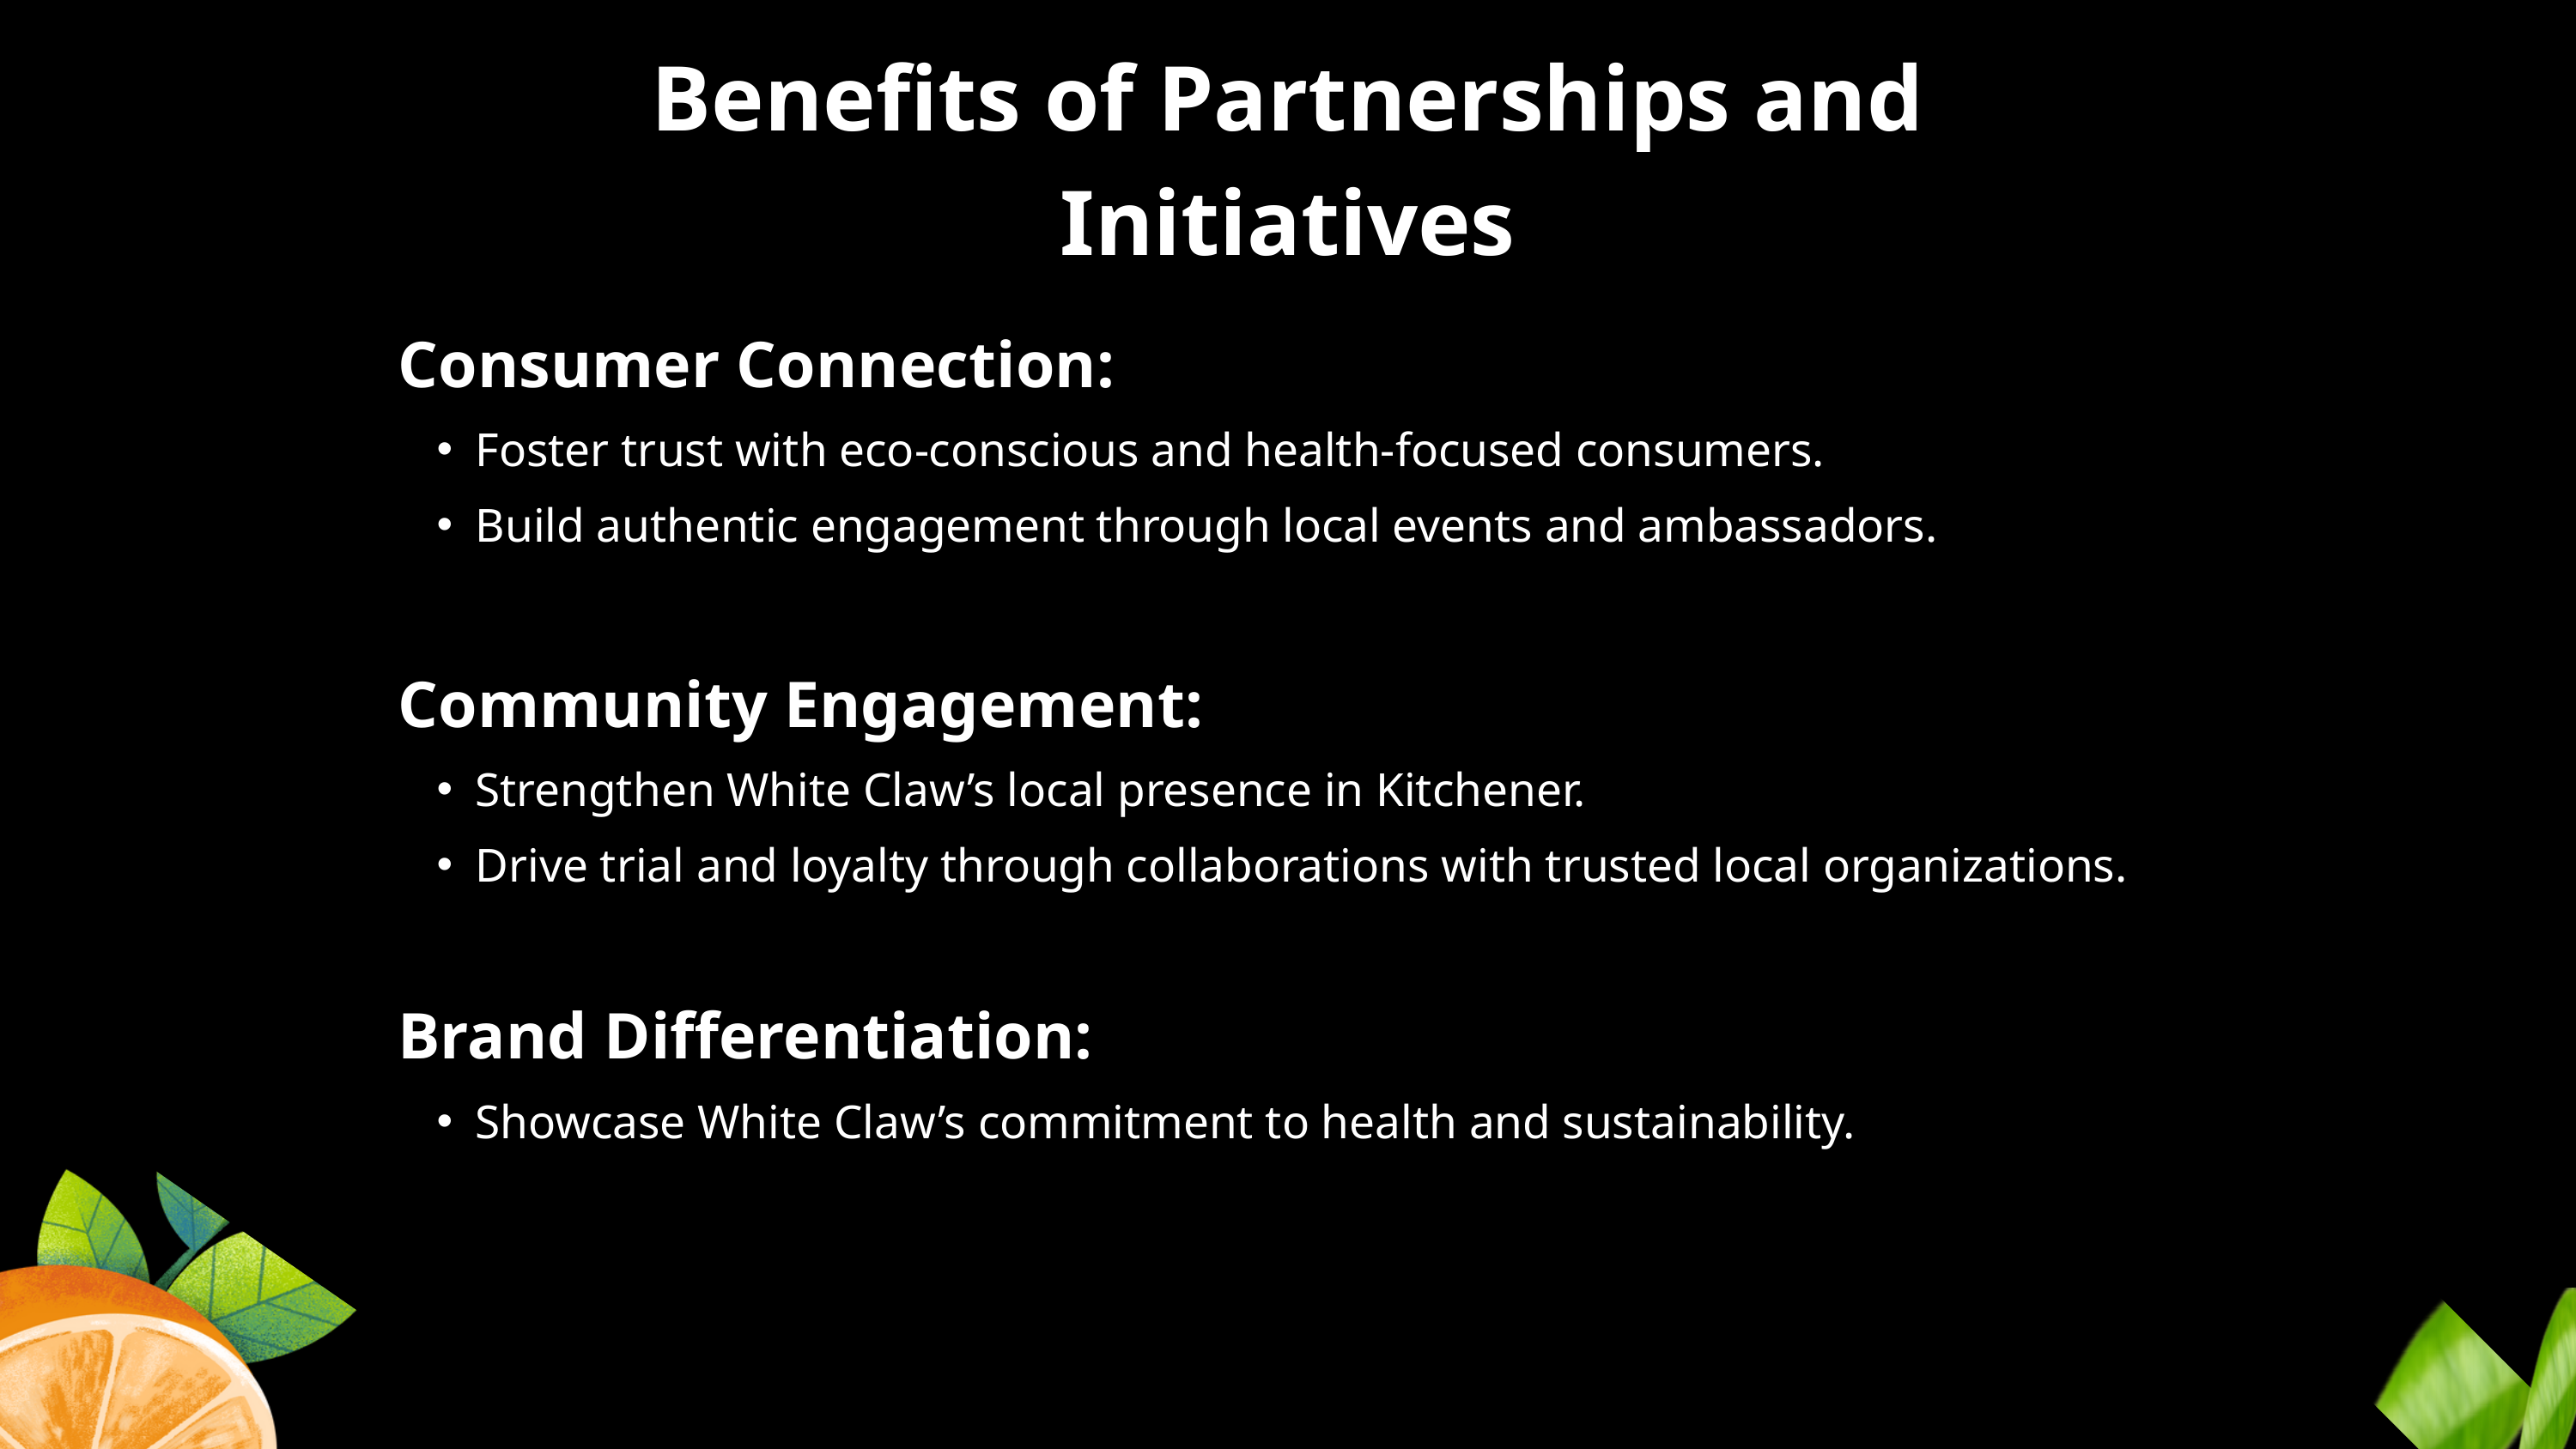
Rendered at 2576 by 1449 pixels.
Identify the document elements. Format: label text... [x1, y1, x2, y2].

text_box Benefits of Partnerships and Initiatives [442, 23, 2133, 274]
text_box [2320, 1264, 2576, 1449]
text_box [0, 1105, 401, 1449]
text_box Consumer Connection: Foster trust with eco-conscious and health-focused consumers. Build authentic engagement through local events and ambassadors. Community Engagement: Strengthen White Claw’s local presence in Kitchener. Drive trial and loyalty through collaborations with trusted local organizations. Brand Differentiation: Showcase White Claw’s commitment to health and sustainability. [398, 294, 2178, 1148]
